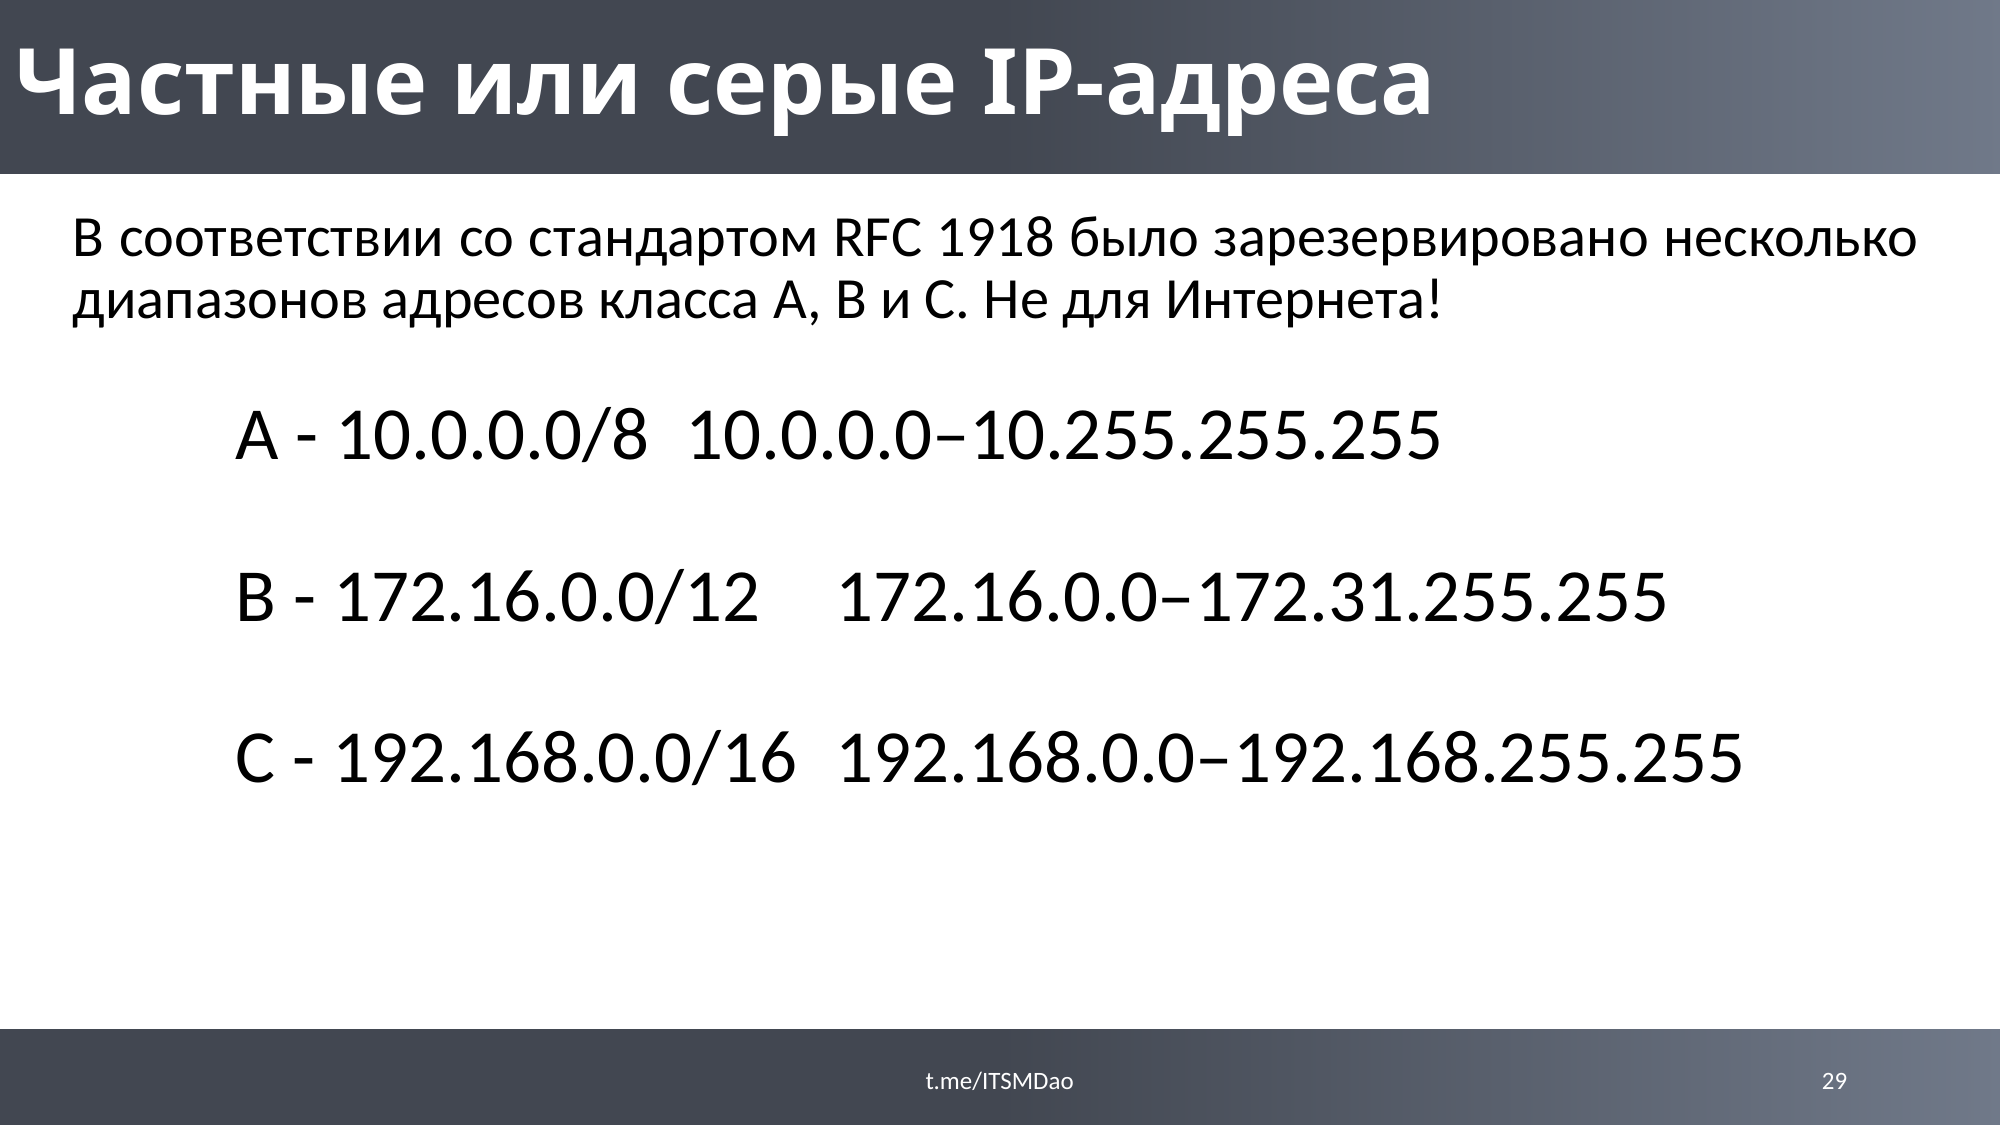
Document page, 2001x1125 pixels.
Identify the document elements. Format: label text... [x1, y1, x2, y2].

footer t.me/ITSMDao [662, 1049, 1338, 1110]
list В соответствии со стандартом RFC 1918 было зарезервировано несколько диапазонов адресов класса A, B и C. Не для Интернета! А - 10.0.0.0/8 10.0.0.0–10.255.255.255 B - 172.16.0.0/12 172.16.0.0–172.31.255.255 C - 192.168.0.0/16 192.168.0.0–192.168.255.255 [57, 198, 1935, 991]
title Частные или серые IP-адреса [0, 0, 1988, 171]
slide_number 29 [1412, 1049, 1863, 1110]
